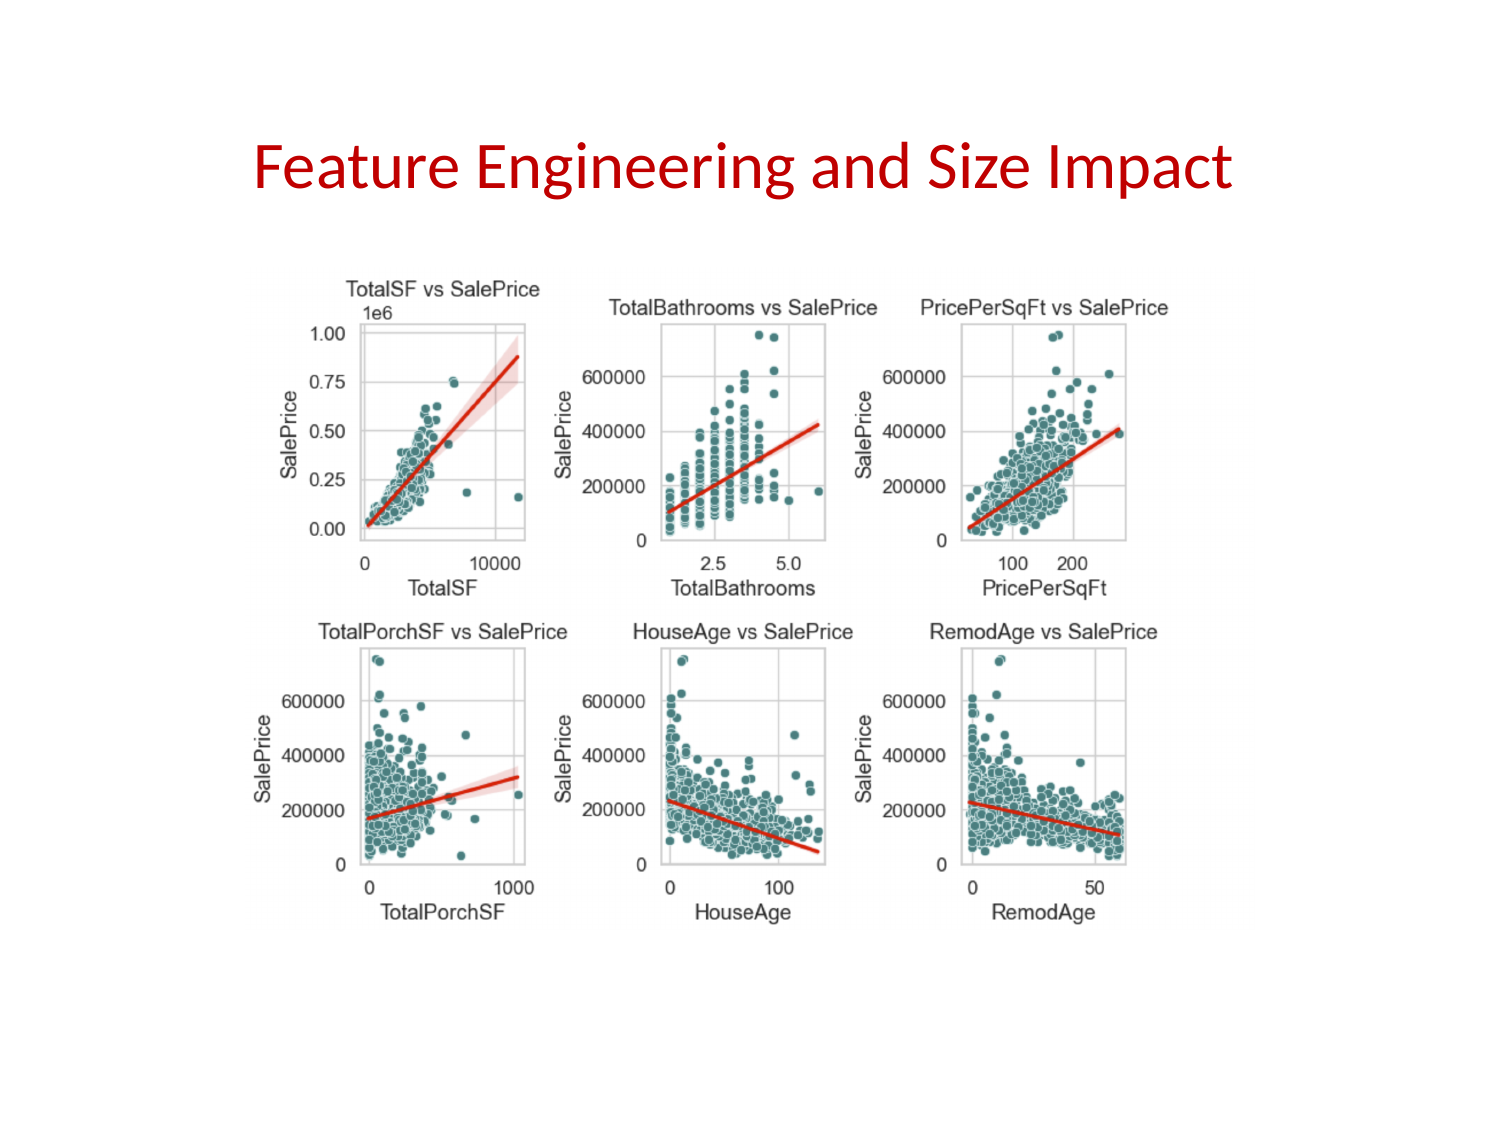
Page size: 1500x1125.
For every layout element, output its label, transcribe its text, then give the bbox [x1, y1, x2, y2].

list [244, 267, 1256, 930]
title Feature Engineering and Size Impact [68, 87, 1419, 236]
